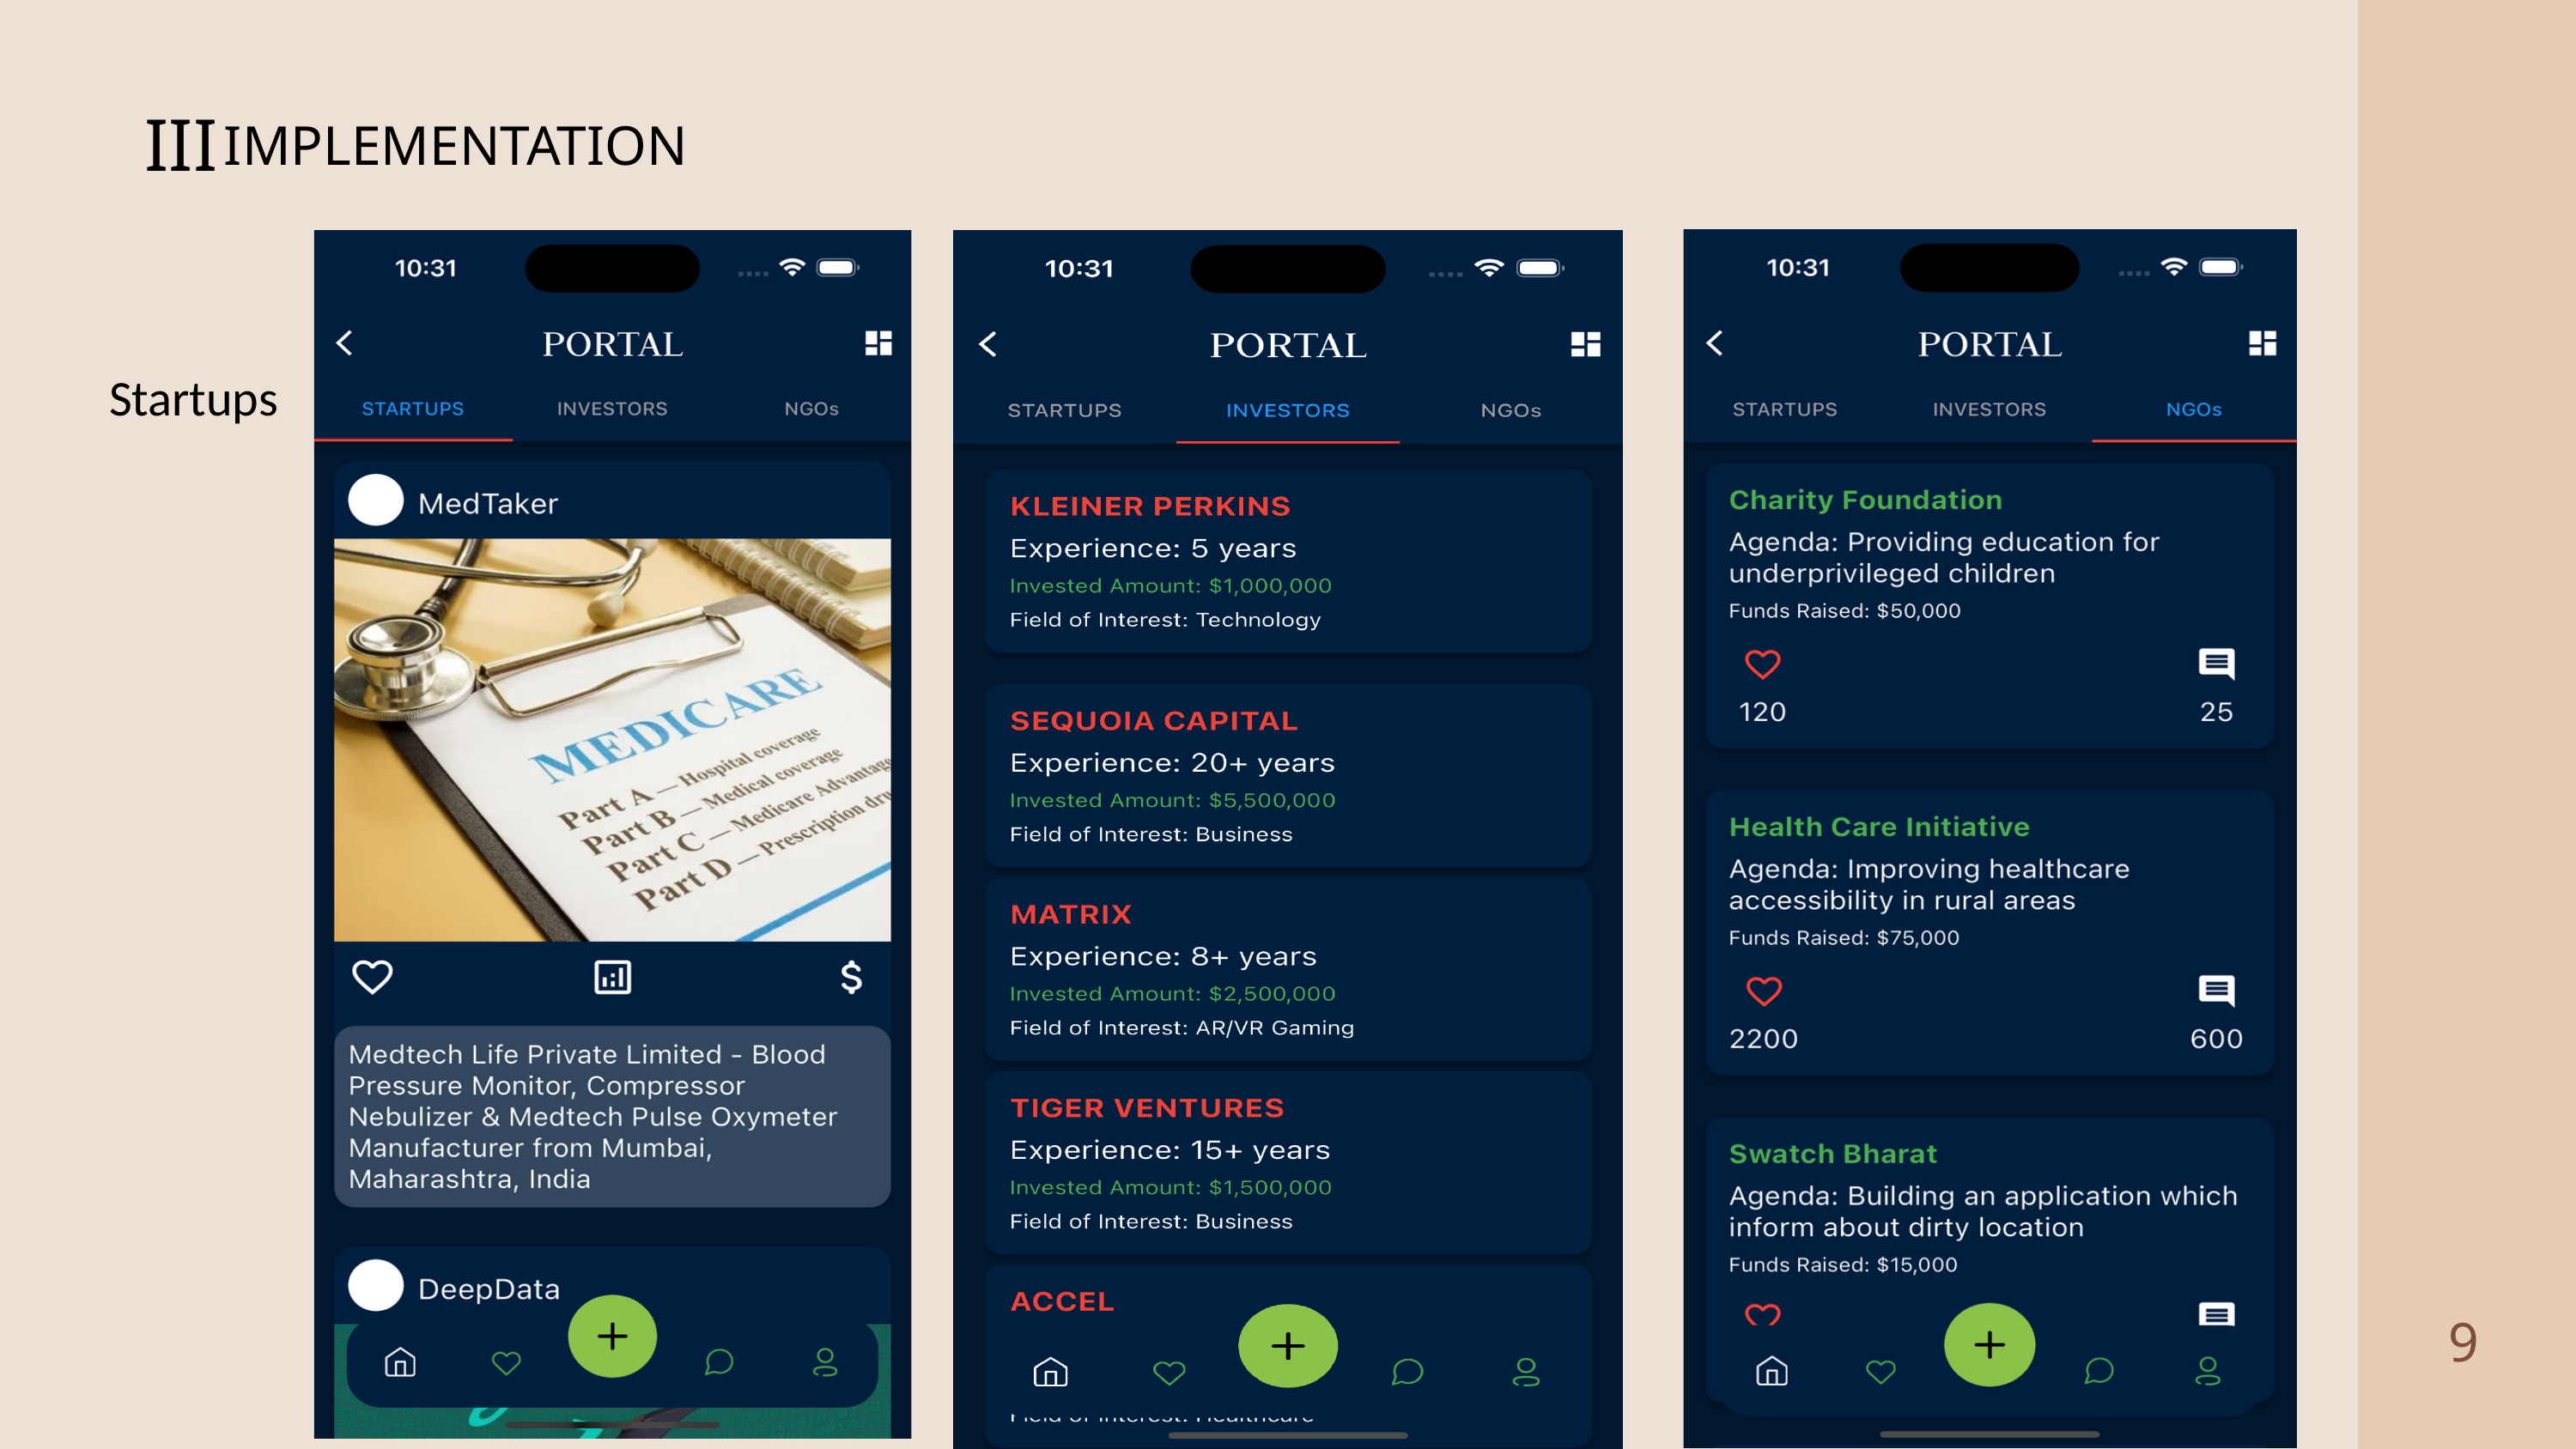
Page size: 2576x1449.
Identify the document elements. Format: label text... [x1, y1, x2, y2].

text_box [2357, 0, 2576, 1449]
text_box IMPLEMENTATION [223, 112, 868, 176]
text_box [313, 230, 912, 1439]
picture [953, 230, 1623, 1449]
text_box III [144, 101, 224, 186]
text_box Startups [96, 359, 343, 433]
text_box [1683, 229, 2297, 1448]
